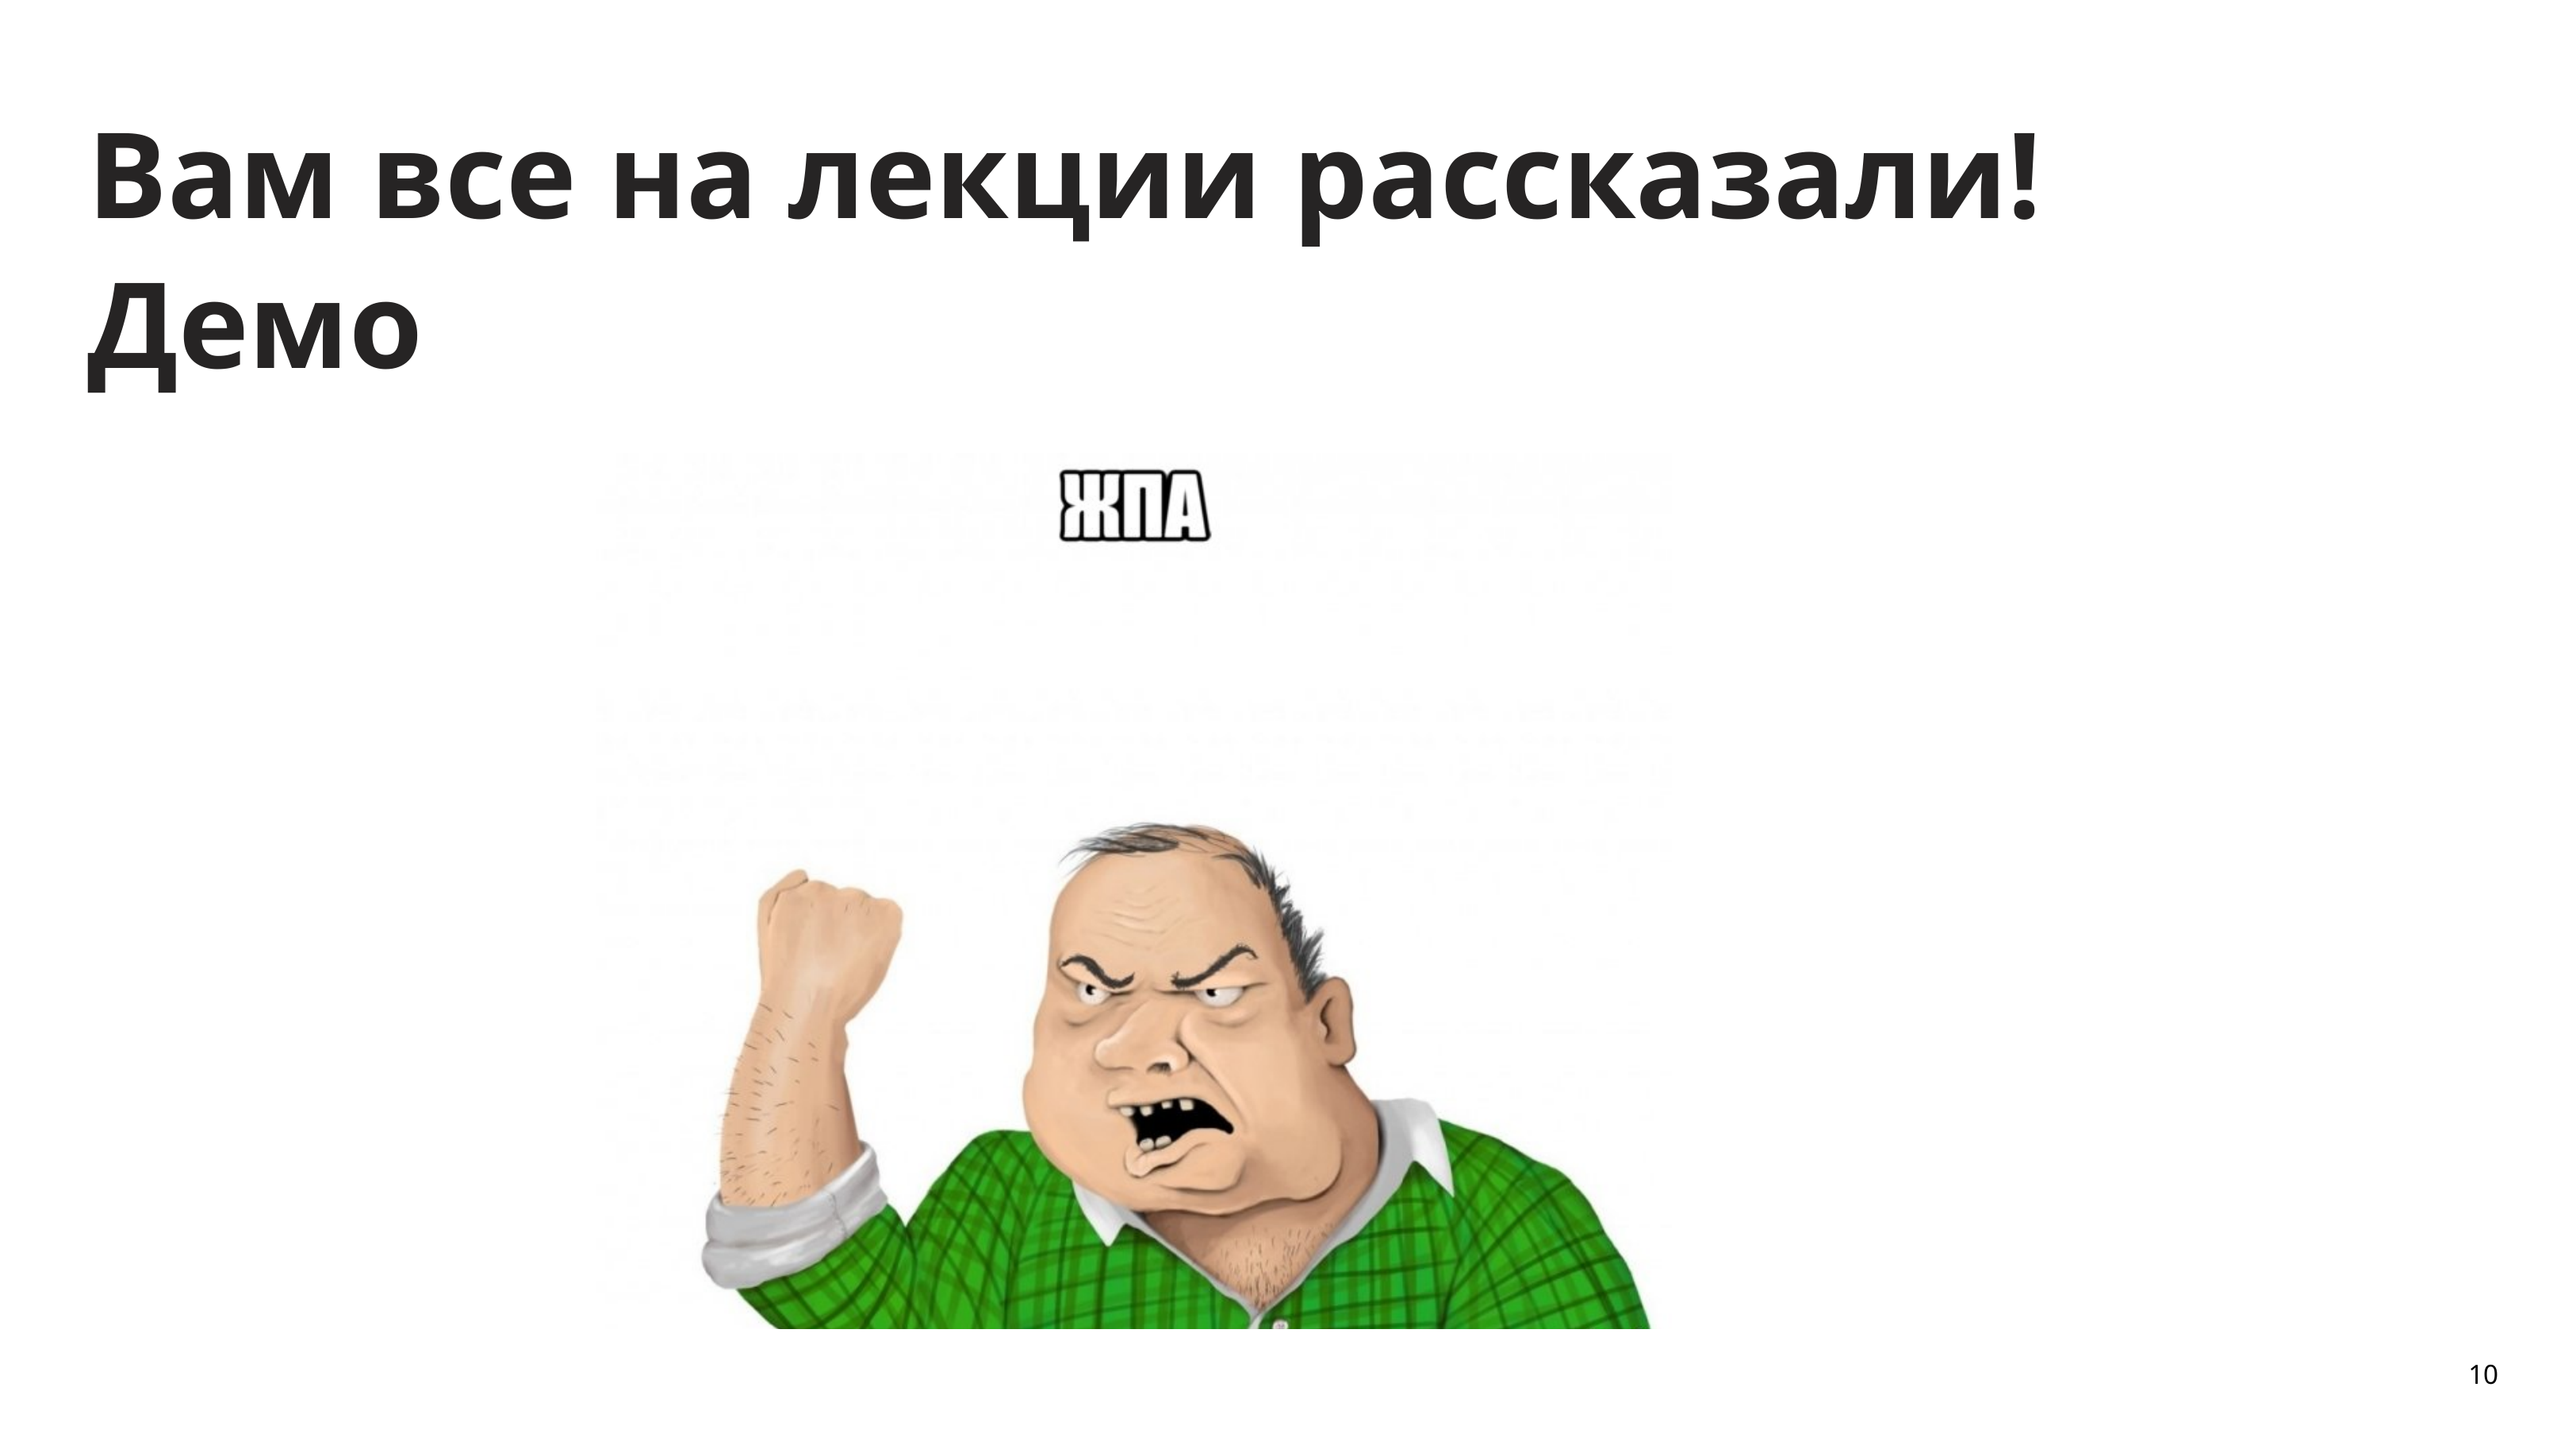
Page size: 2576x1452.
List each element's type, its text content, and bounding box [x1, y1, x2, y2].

picture [596, 453, 1672, 1330]
text_box Вам все на лекции рассказали! Демо [75, 86, 2179, 398]
slide_number 10 [2409, 1348, 2510, 1404]
